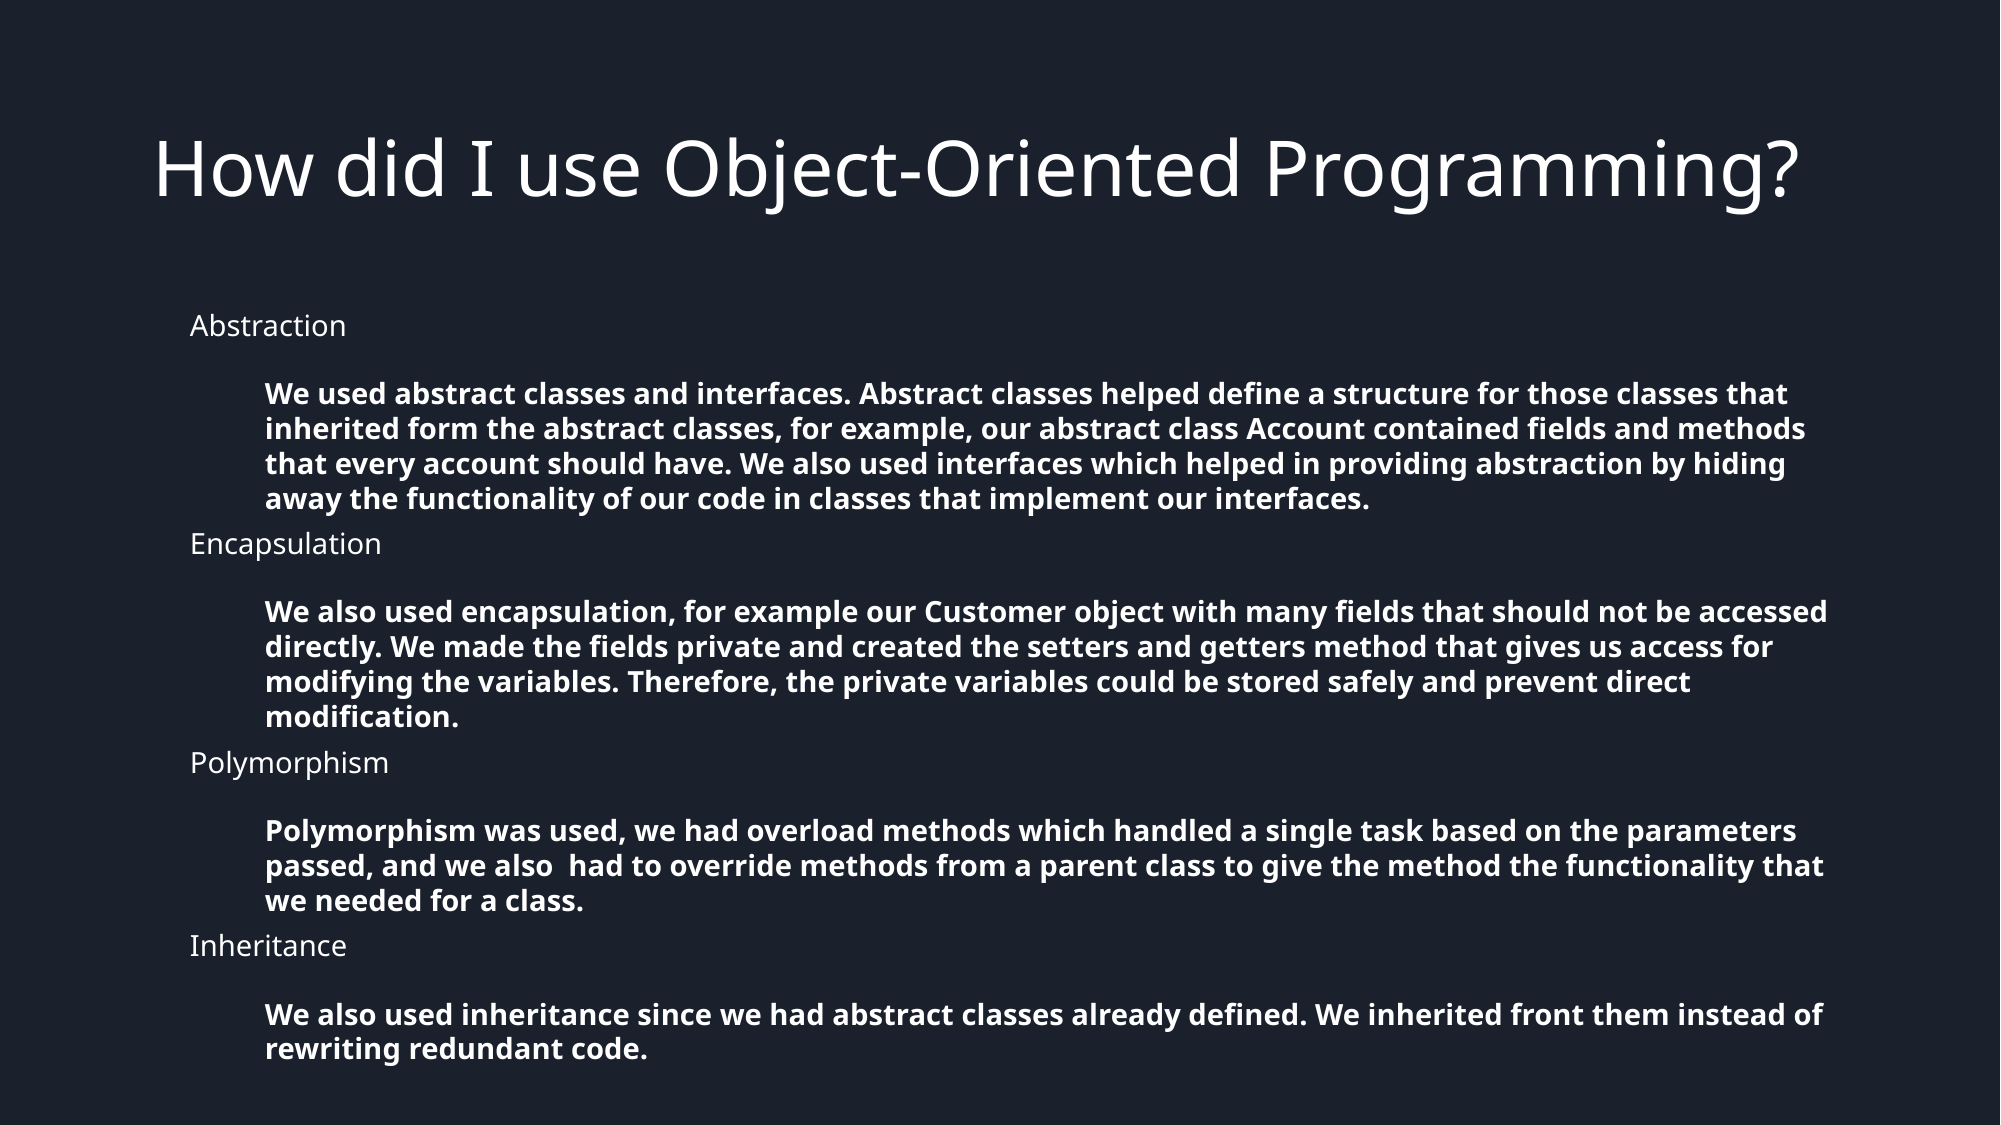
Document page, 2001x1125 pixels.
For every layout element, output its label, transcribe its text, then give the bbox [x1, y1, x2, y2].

list Abstraction We used abstract classes and interfaces. Abstract classes helped define a structure for those classes that inherited form the abstract classes, for example, our abstract class Account contained fields and methods that every account should have. We also used interfaces which helped in providing abstraction by hiding away the functionality of our code in classes that implement our interfaces. Encapsulation We also used encapsulation, for example our Customer object with many fields that should not be accessed directly. We made the fields private and created the setters and getters method that gives us access for modifying the variables. Therefore, the private variables could be stored safely and prevent direct modification. Polymorphism Polymorphism was used, we had overload methods which handled a single task based on the parameters passed, and we also had to override methods from a parent class to give the method the functionality that we needed for a class. Inheritance We also used inheritance since we had abstract classes already defined. We inherited front them instead of rewriting redundant code. [137, 299, 1863, 1014]
title How did I use Object-Oriented Programming? [137, 59, 1863, 278]
